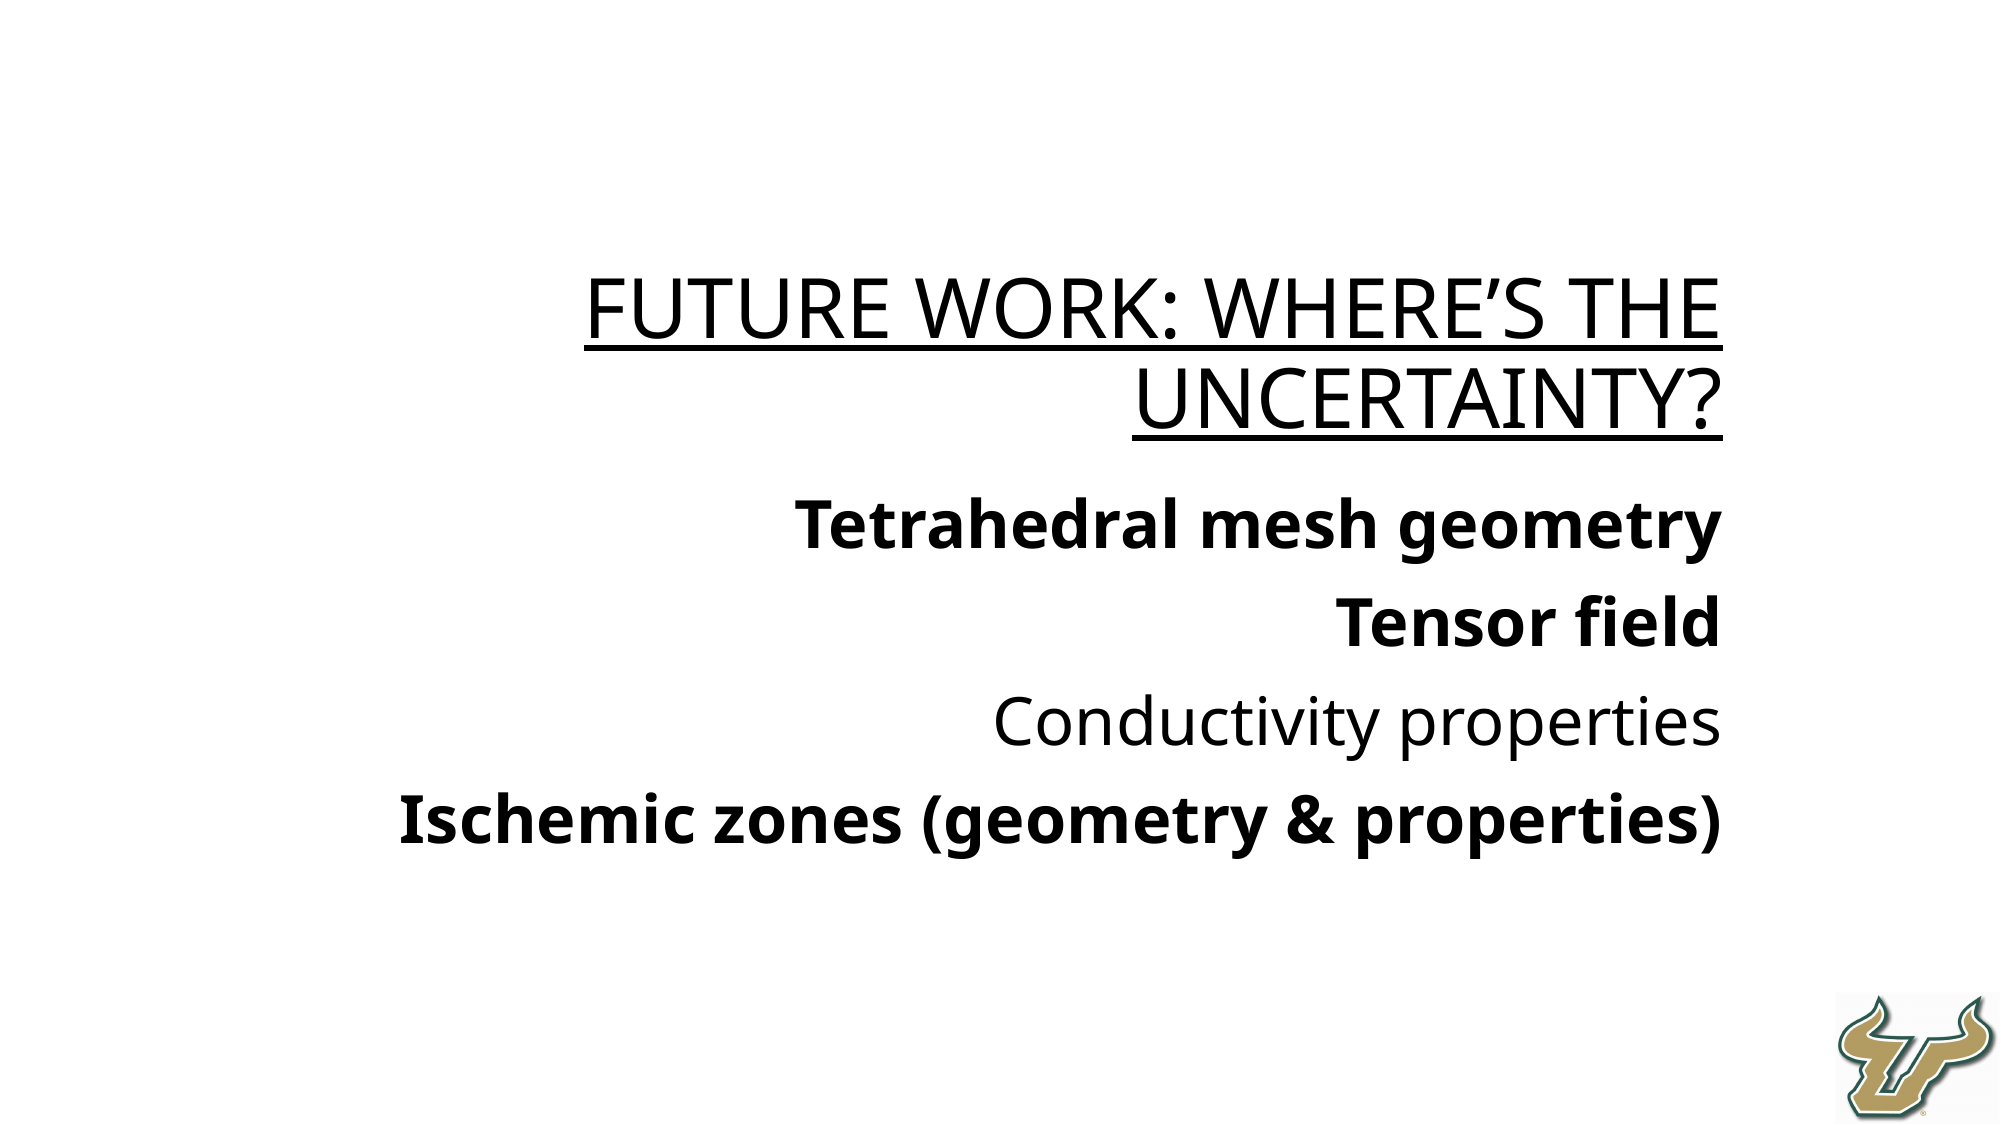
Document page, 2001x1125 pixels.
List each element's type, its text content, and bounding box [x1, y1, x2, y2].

picture [1835, 992, 2000, 1124]
list Future Work: Where’s the Uncertainty? Tetrahedral mesh geometry Tensor field Conductivity properties Ischemic zones (geometry & properties) [261, 135, 1739, 990]
